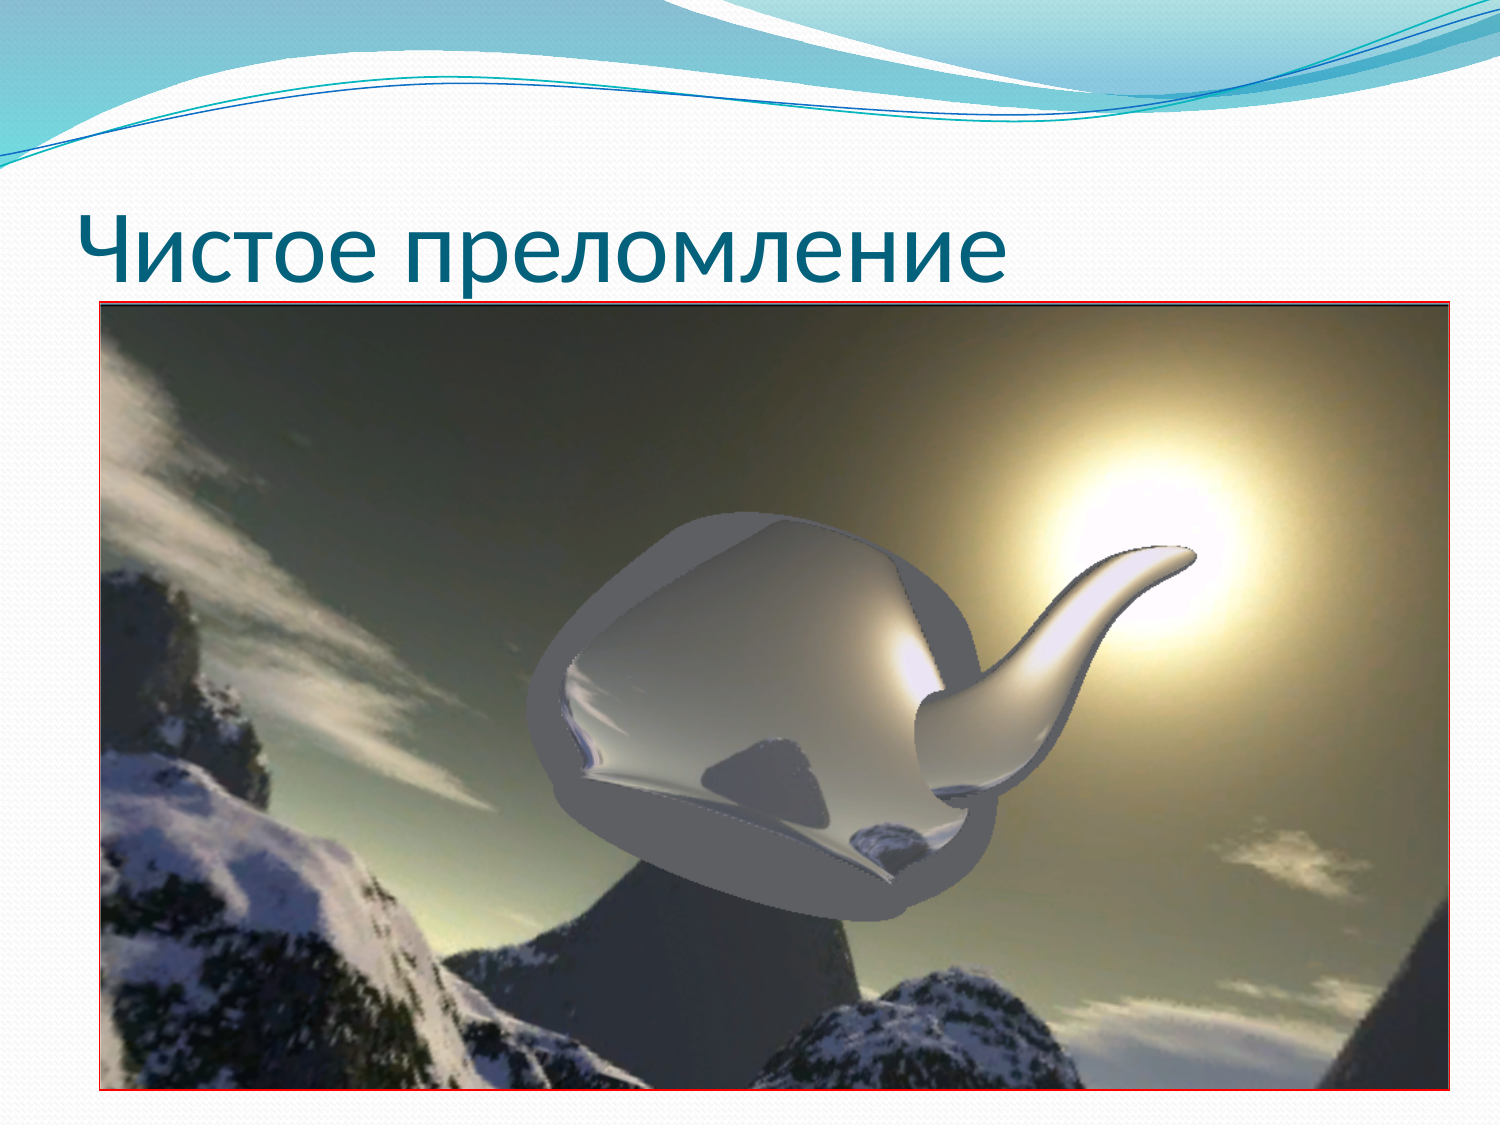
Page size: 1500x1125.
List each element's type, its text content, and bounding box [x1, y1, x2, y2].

picture [100, 302, 1449, 1090]
title Чистое преломление [75, 115, 1438, 303]
